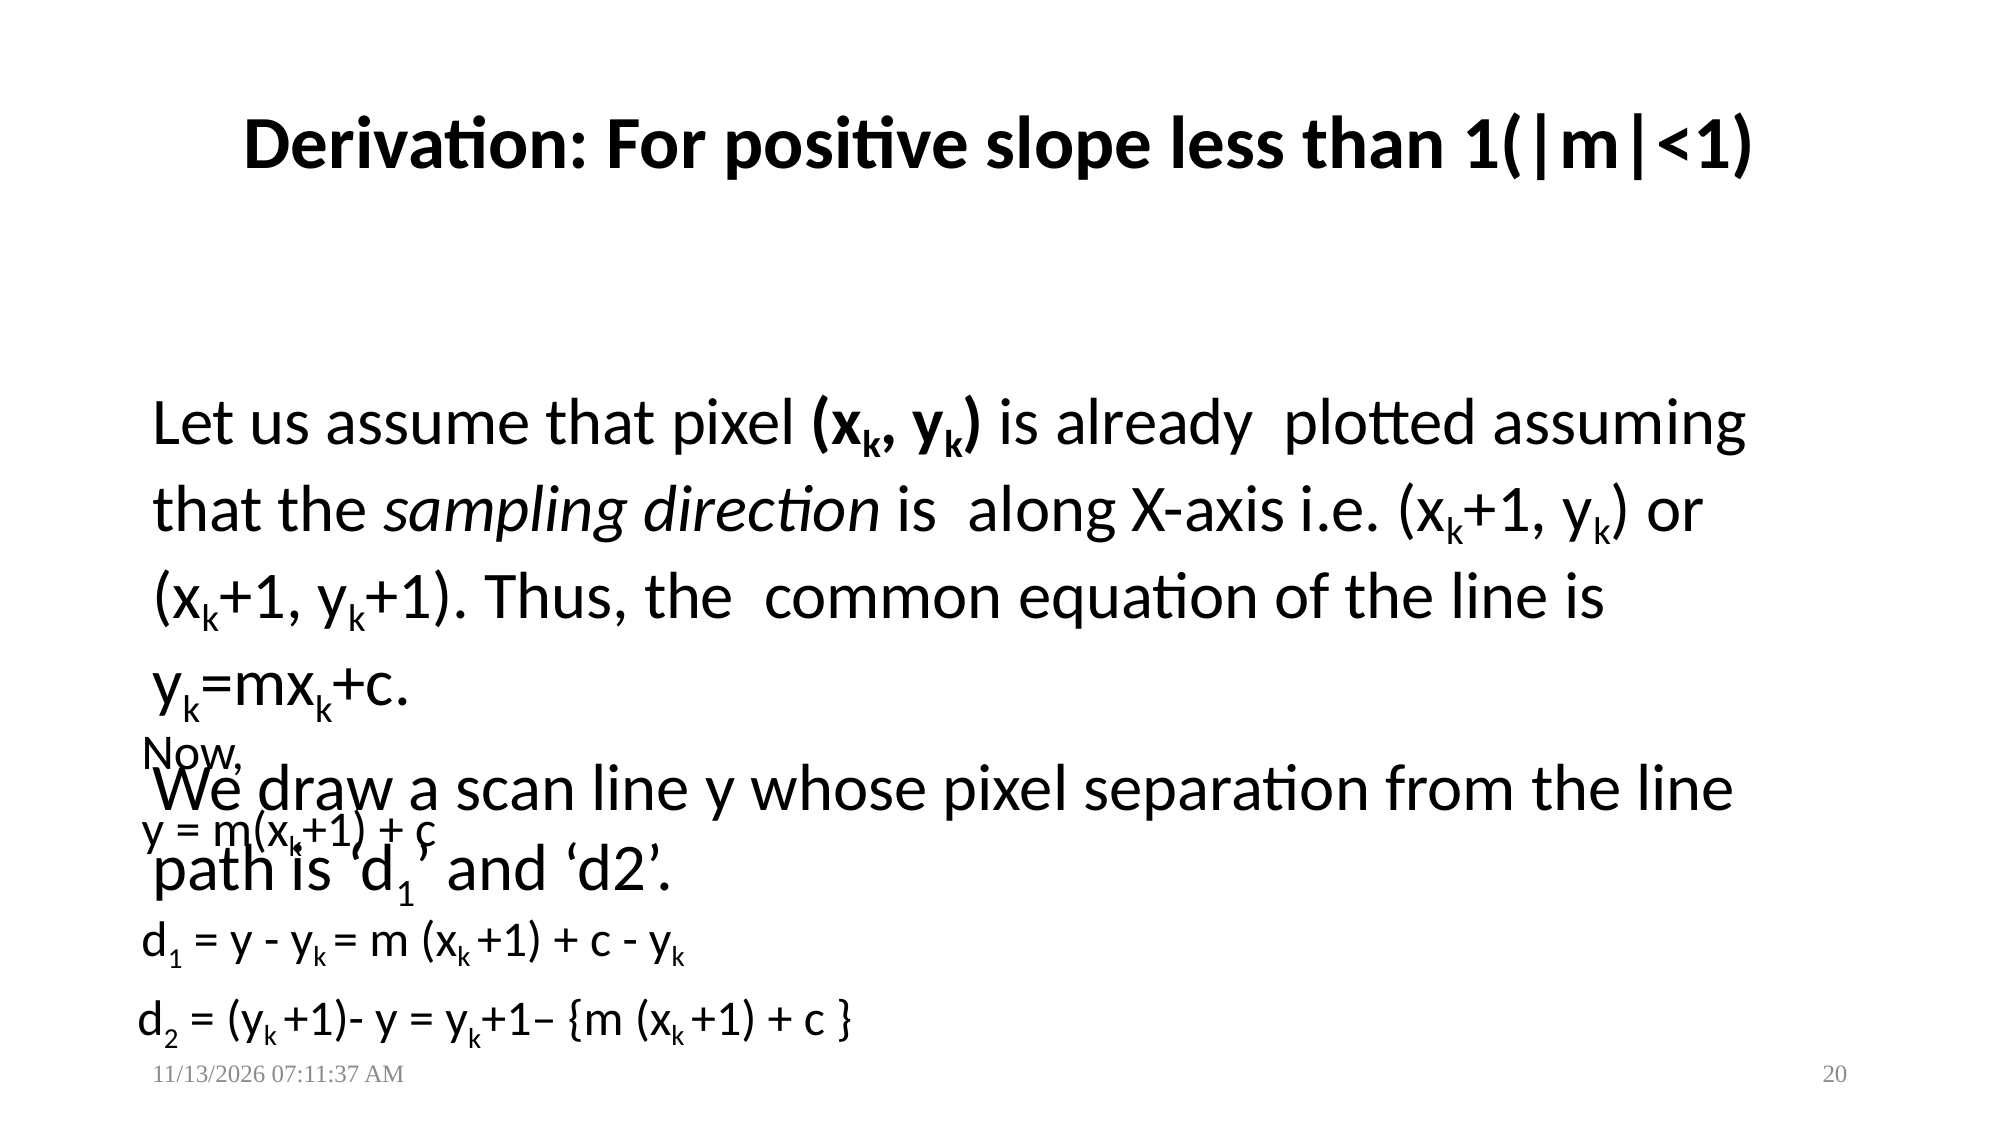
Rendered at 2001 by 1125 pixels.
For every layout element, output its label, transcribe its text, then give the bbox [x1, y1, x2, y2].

list Let us assume that pixel (xk, yk) is already plotted assuming that the sampling direction is along X-axis i.e. (xk+1, yk) or (xk+1, yk+1). Thus, the common equation of the line is yk=mxk+c. We draw a scan line y whose pixel separation from the line path is ‘d1’ and ‘d2’. [137, 277, 1863, 1037]
title Derivation: For positive slope less than 1(|m|<1) [99, 45, 1900, 233]
slide_number 20 [1412, 1042, 1863, 1103]
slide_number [137, 1055, 588, 1103]
text_box Now, y = m(xk+1) + c d1 = y - yk = m (xk +1) + c - yk d2 = (yk +1)- y = yk+1– {m (xk +1) + c } [137, 702, 1677, 1055]
